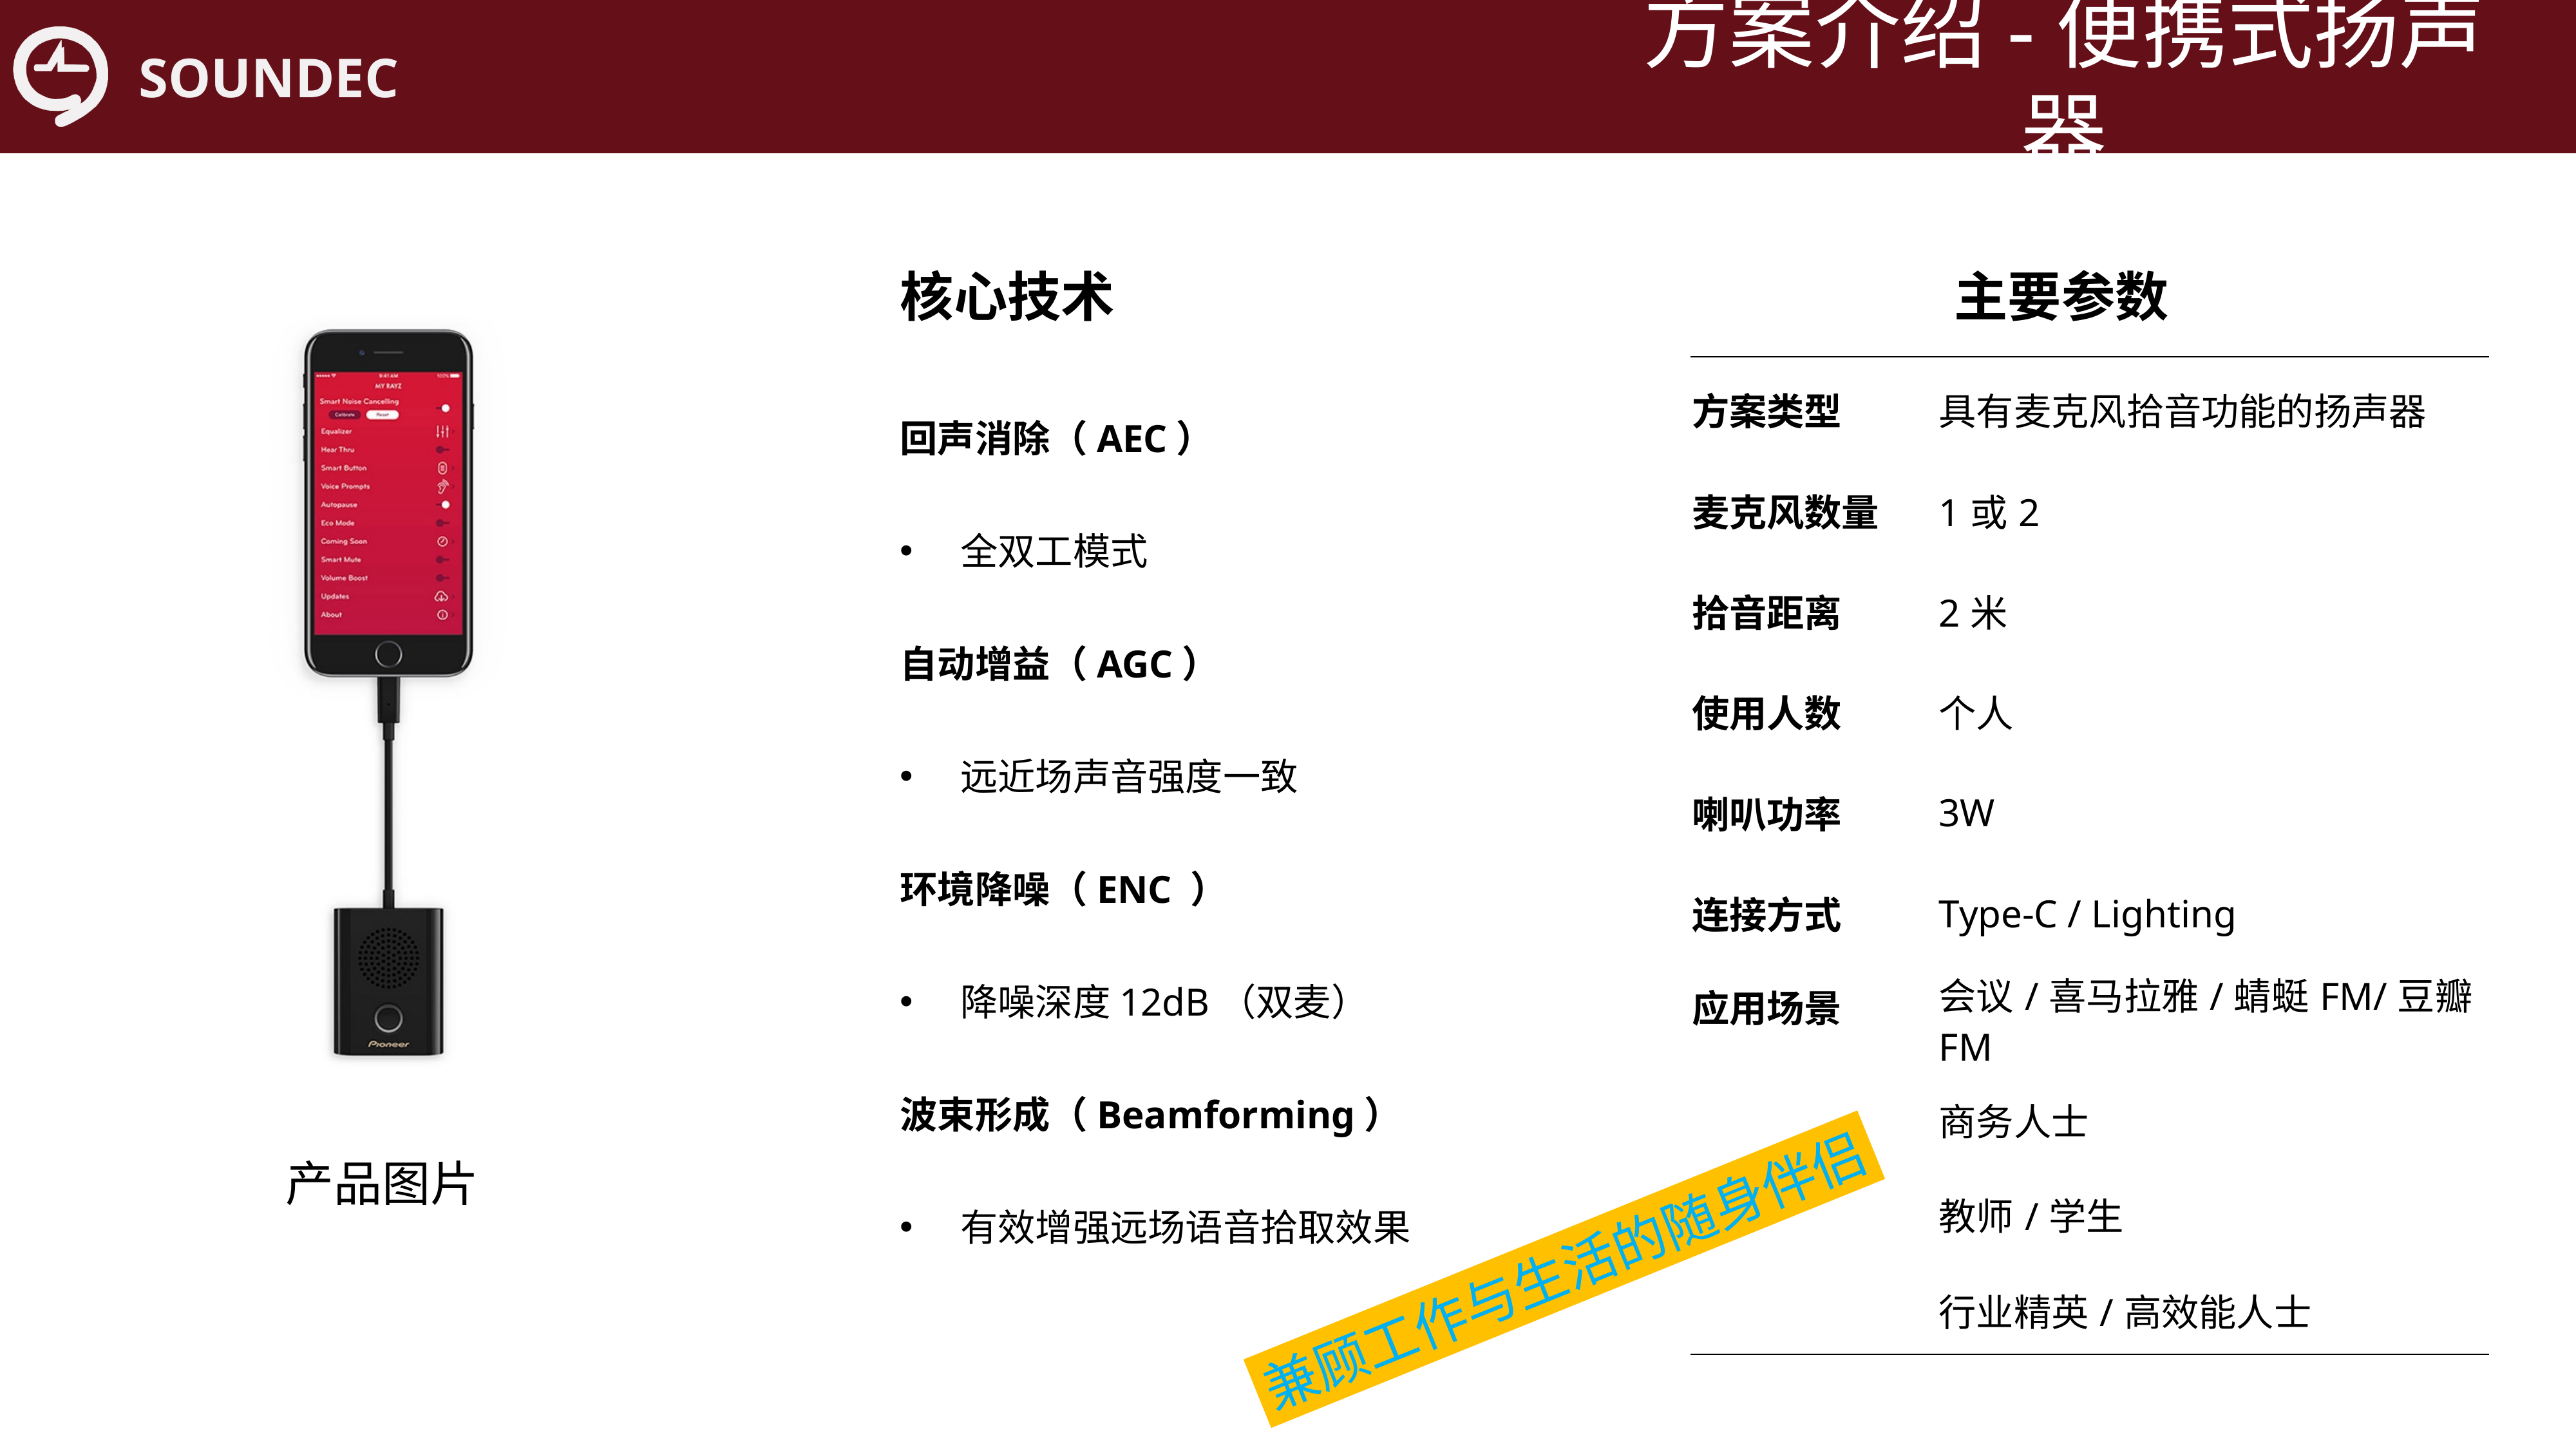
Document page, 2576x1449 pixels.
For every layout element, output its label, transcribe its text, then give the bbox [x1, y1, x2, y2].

table_cell Type-C / Lighting [1938, 862, 2489, 962]
text_box 回声消除（AEC） 全双工模式 自动增益（AGC） 远近场声音强度一致 环境降噪（ENC ） 降噪深度12dB（双麦） 波束形成（Beamforming） 有效增强远场语音拾取效果 [891, 343, 1558, 1254]
table_cell 行业精英/高效能人士 [1938, 1264, 2489, 1354]
title 方案介绍-便携式扬声器 [1594, 23, 2534, 133]
table_cell 麦克风数量 [1690, 460, 1938, 560]
table_cell 喇叭功率 [1690, 761, 1938, 862]
table_cell 会议/喜马拉雅/蜻蜓FM/豆瓣FM [1938, 962, 2489, 1075]
text_box 兼顾工作与生活的随身伴侣 [1243, 1110, 1886, 1428]
text_box 核心技术 [891, 258, 1162, 332]
table_cell 商务人士 [1938, 1075, 2489, 1163]
table_cell 3W [1938, 761, 2489, 862]
picture [0, 300, 777, 1078]
table_cell 2米 [1938, 560, 2489, 659]
table_cell 个人 [1938, 659, 2489, 761]
picture [5, 22, 116, 129]
table_cell 拾音距离 [1690, 560, 1938, 659]
text_box 产品图片 [276, 1148, 559, 1216]
table_cell 1或2 [1938, 460, 2489, 560]
table_cell 教师/学生 [1938, 1163, 2489, 1264]
text_box 主要参数 [1944, 258, 2216, 332]
table_cell 应用场景 [1690, 962, 1938, 1354]
table_header 方案类型 [1690, 357, 1938, 460]
table_cell 连接方式 [1690, 862, 1938, 962]
table_cell 使用人数 [1690, 659, 1938, 761]
table_header 具有麦克风拾音功能的扬声器 [1938, 357, 2489, 460]
